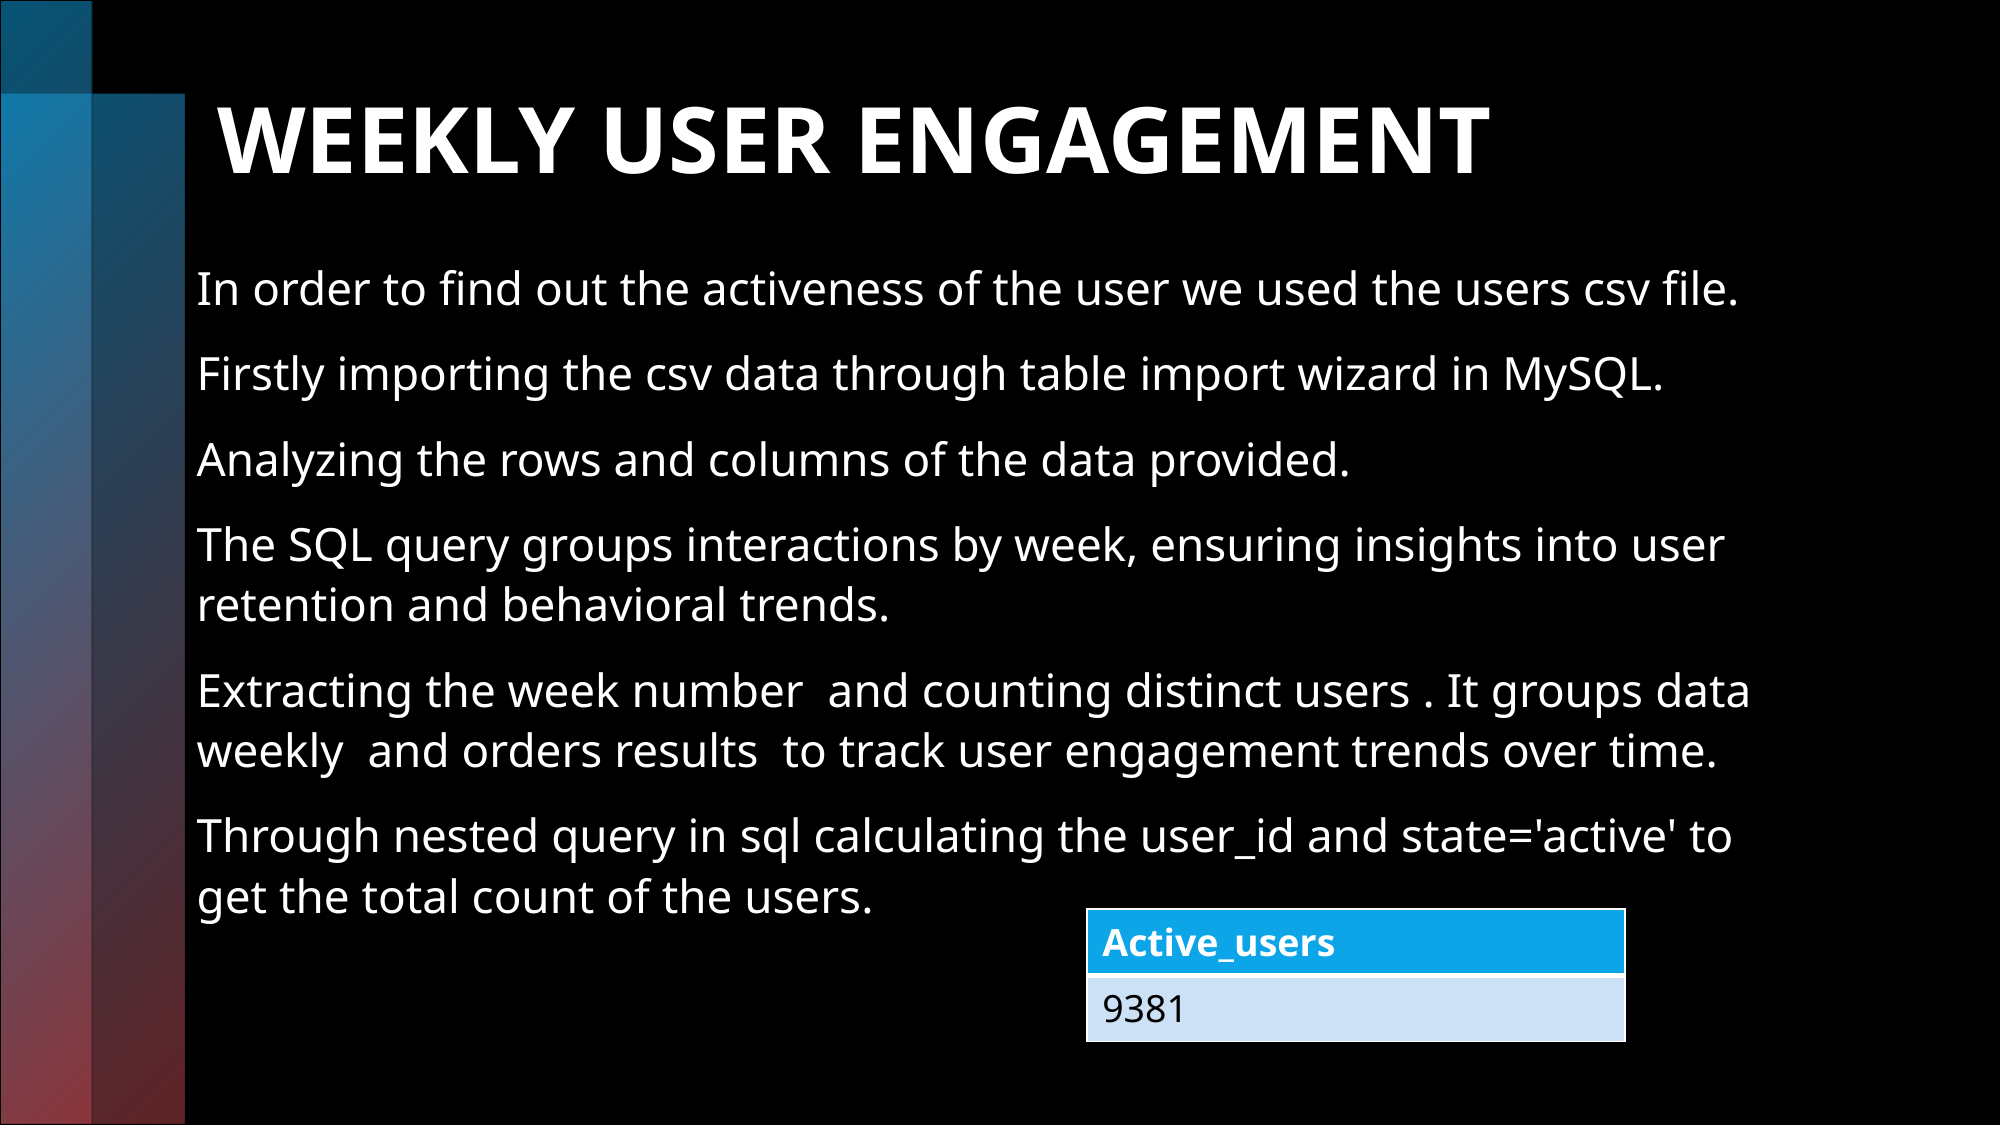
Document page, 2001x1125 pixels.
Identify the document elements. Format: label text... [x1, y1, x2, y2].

table_header Active_users [1088, 910, 1624, 973]
list In order to find out the activeness of the user we used the users csv file. Firstly importing the csv data through table import wizard in MySQL. Analyzing the rows and columns of the data provided. The SQL query groups interactions by week, ensuring insights into user retention and behavioral trends. Extracting the week number and counting distinct users . It groups data weekly and orders results to track user engagement trends over time. Through nested query in sql calculating the user_id and state='active' to get the total count of the users. [181, 246, 1817, 999]
table_cell 9381 [1088, 978, 1624, 1041]
title WEEKLY USER ENGAGEMENT [202, 74, 1817, 232]
